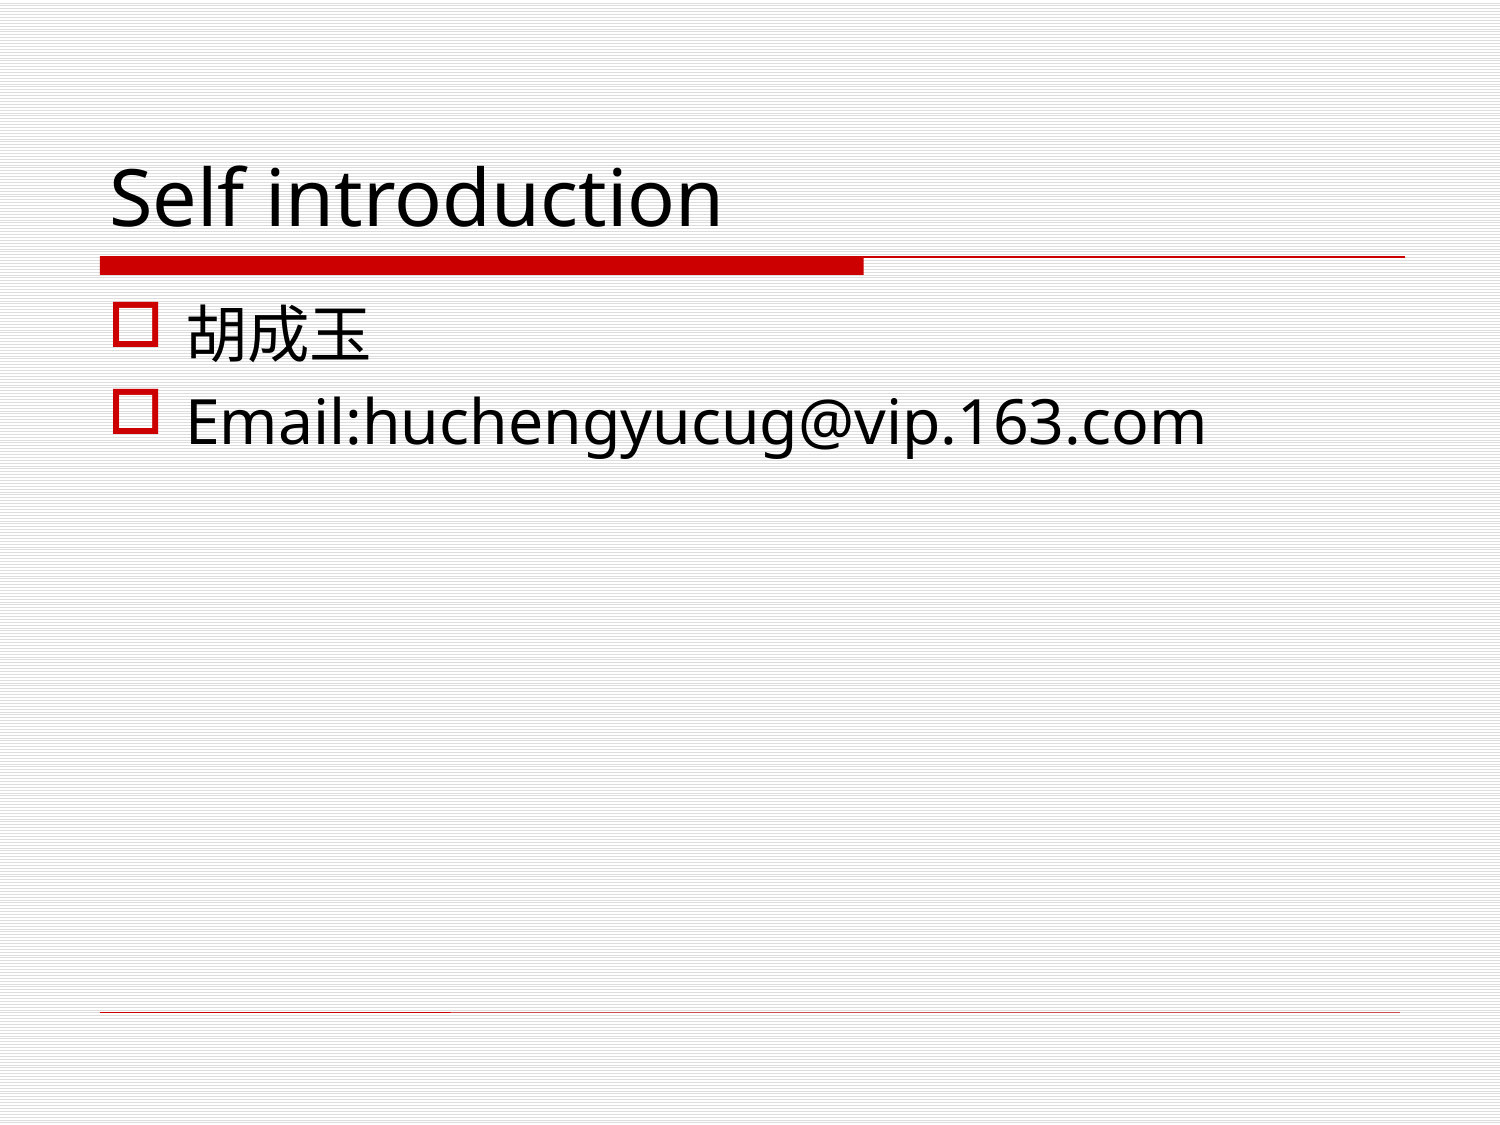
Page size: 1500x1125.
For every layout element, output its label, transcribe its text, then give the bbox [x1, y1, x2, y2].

list 胡成玉 Email:huchengyucug@vip.163.com [92, 287, 1406, 988]
title Self introduction [93, 49, 1407, 250]
